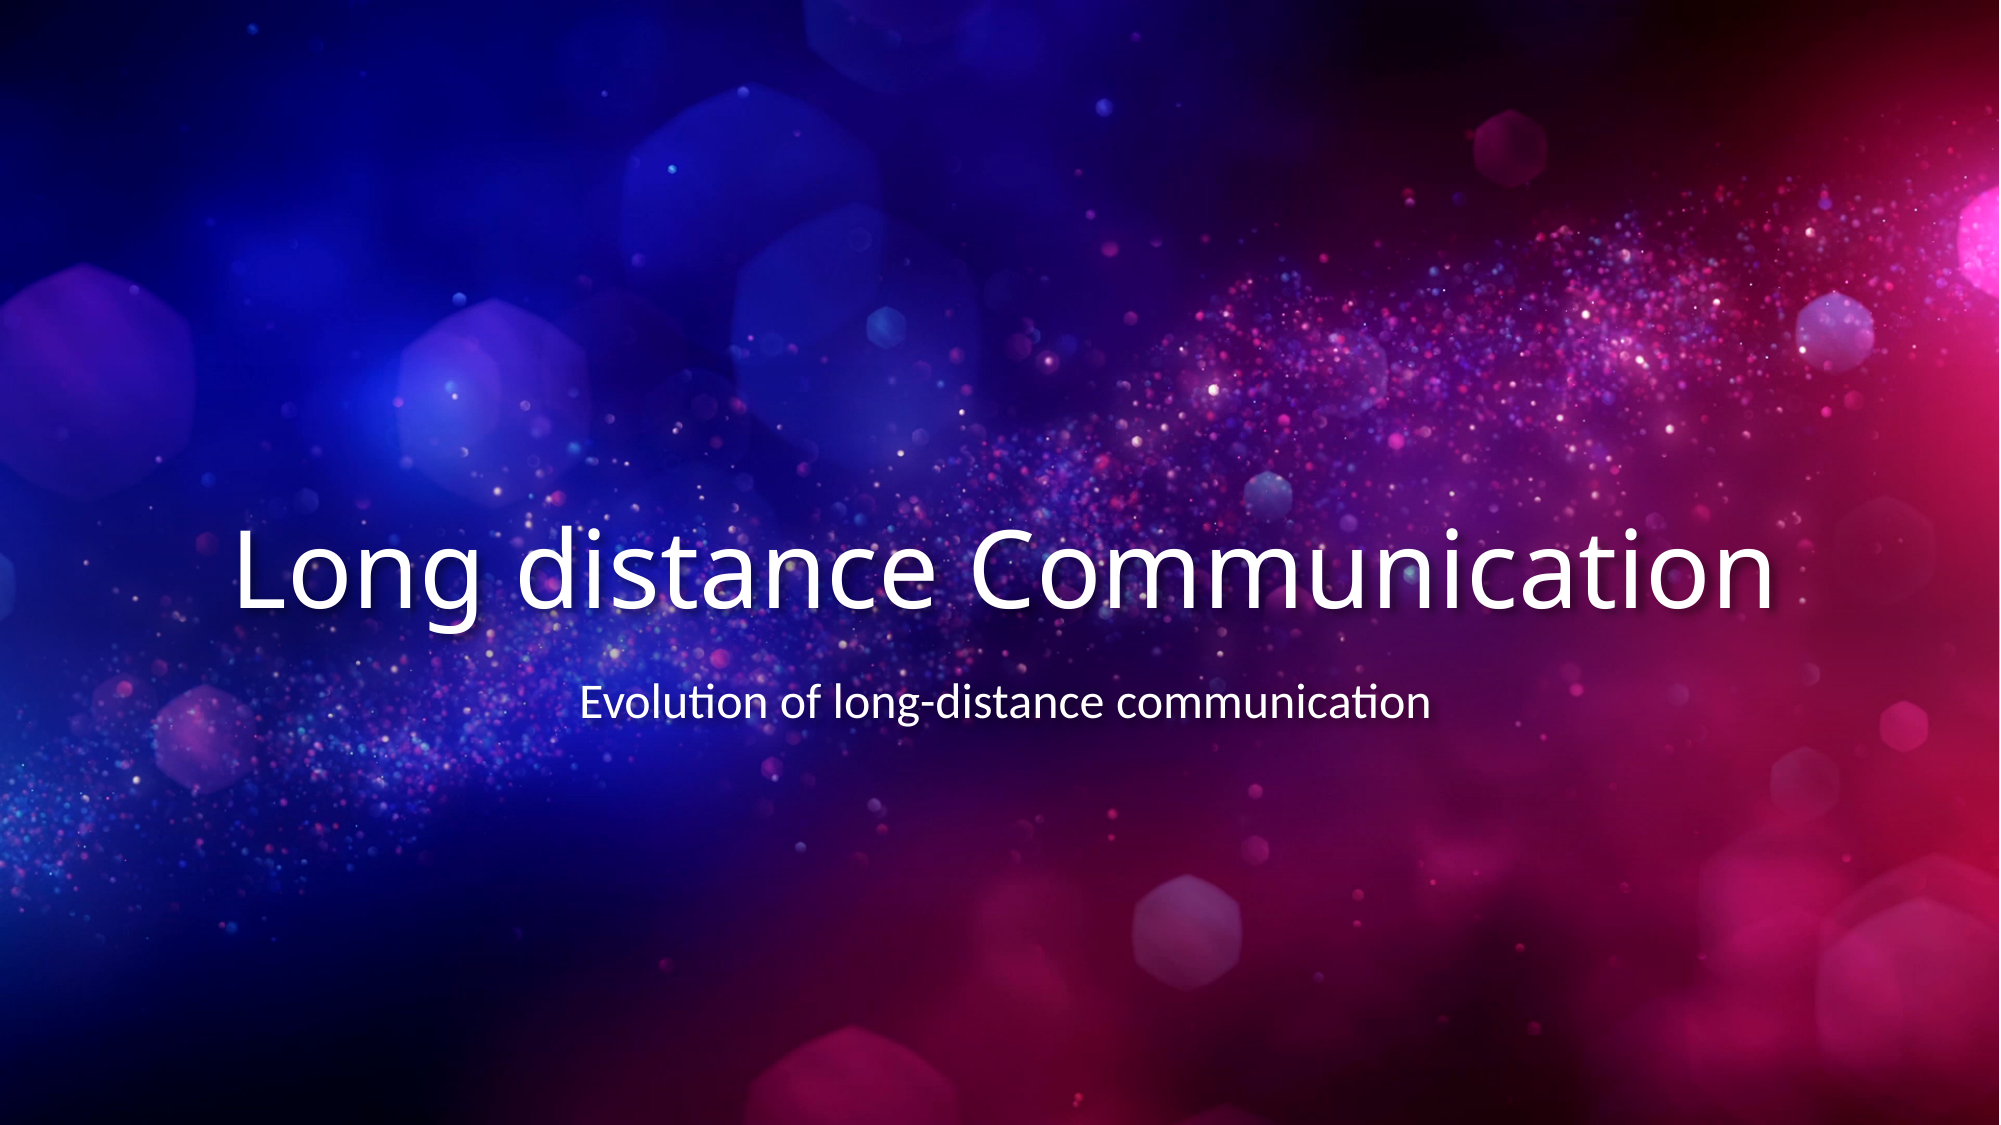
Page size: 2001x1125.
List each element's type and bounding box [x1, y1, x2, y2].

text_box [0, 0, 2000, 1125]
